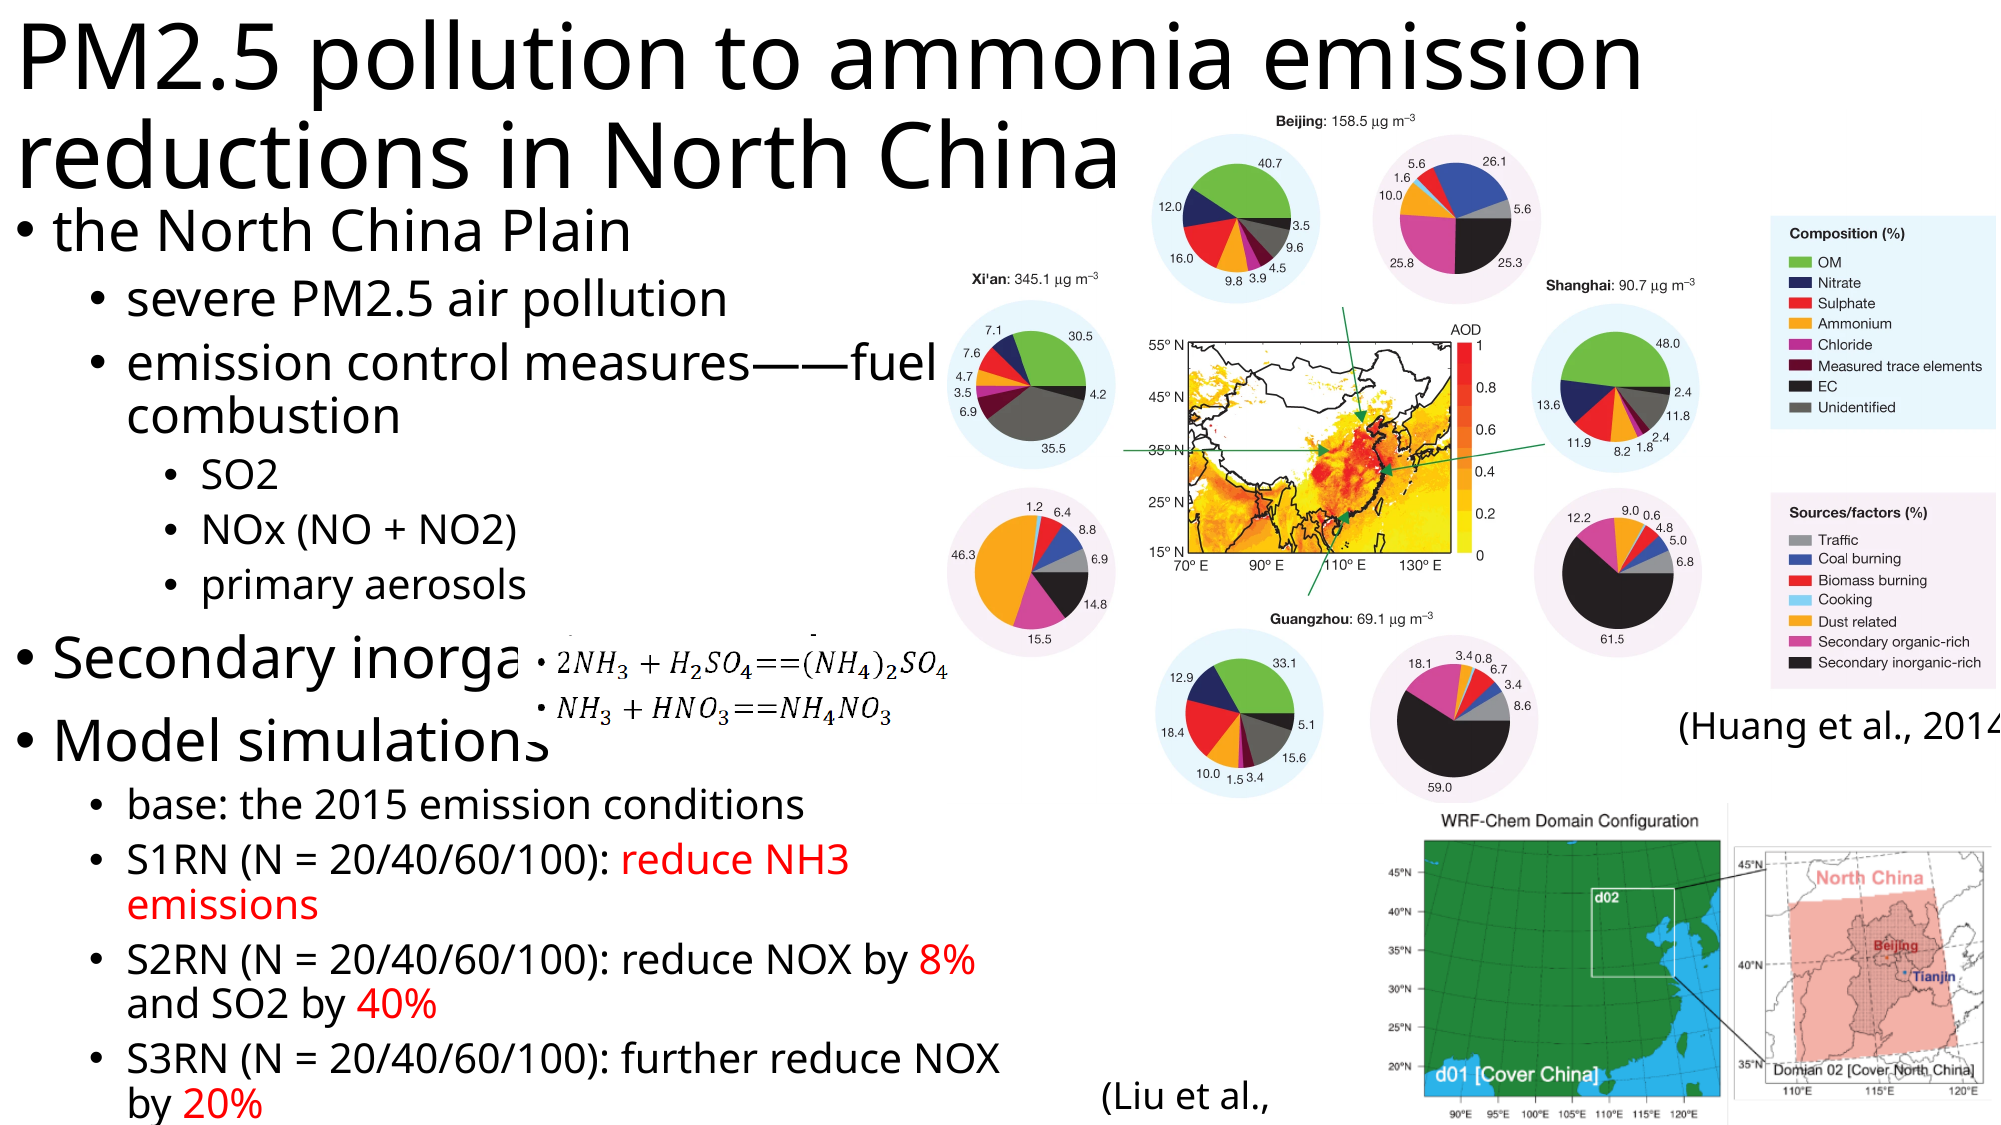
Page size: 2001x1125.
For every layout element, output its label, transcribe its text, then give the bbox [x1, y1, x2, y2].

text_box (Liu et al., 2021) [1086, 1064, 1384, 1125]
list the North China Plain severe PM2.5 air pollution emission control measures——fuel combustion SO2 NOx (NO + NO2) primary aerosols Secondary inorganic aerosols Model simulations base: the 2015 emission conditions S1RN (N = 20/40/60/100): reduce NH3 emissions S2RN (N = 20/40/60/100): reduce NOX by 8% and SO2 by 40% S3RN (N = 20/40/60/100): further reduce NOX by 20% [0, 193, 1053, 1125]
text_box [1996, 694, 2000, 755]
title PM2.5 pollution to ammonia emission reductions in North China [0, 0, 2000, 218]
picture [518, 109, 1996, 1125]
